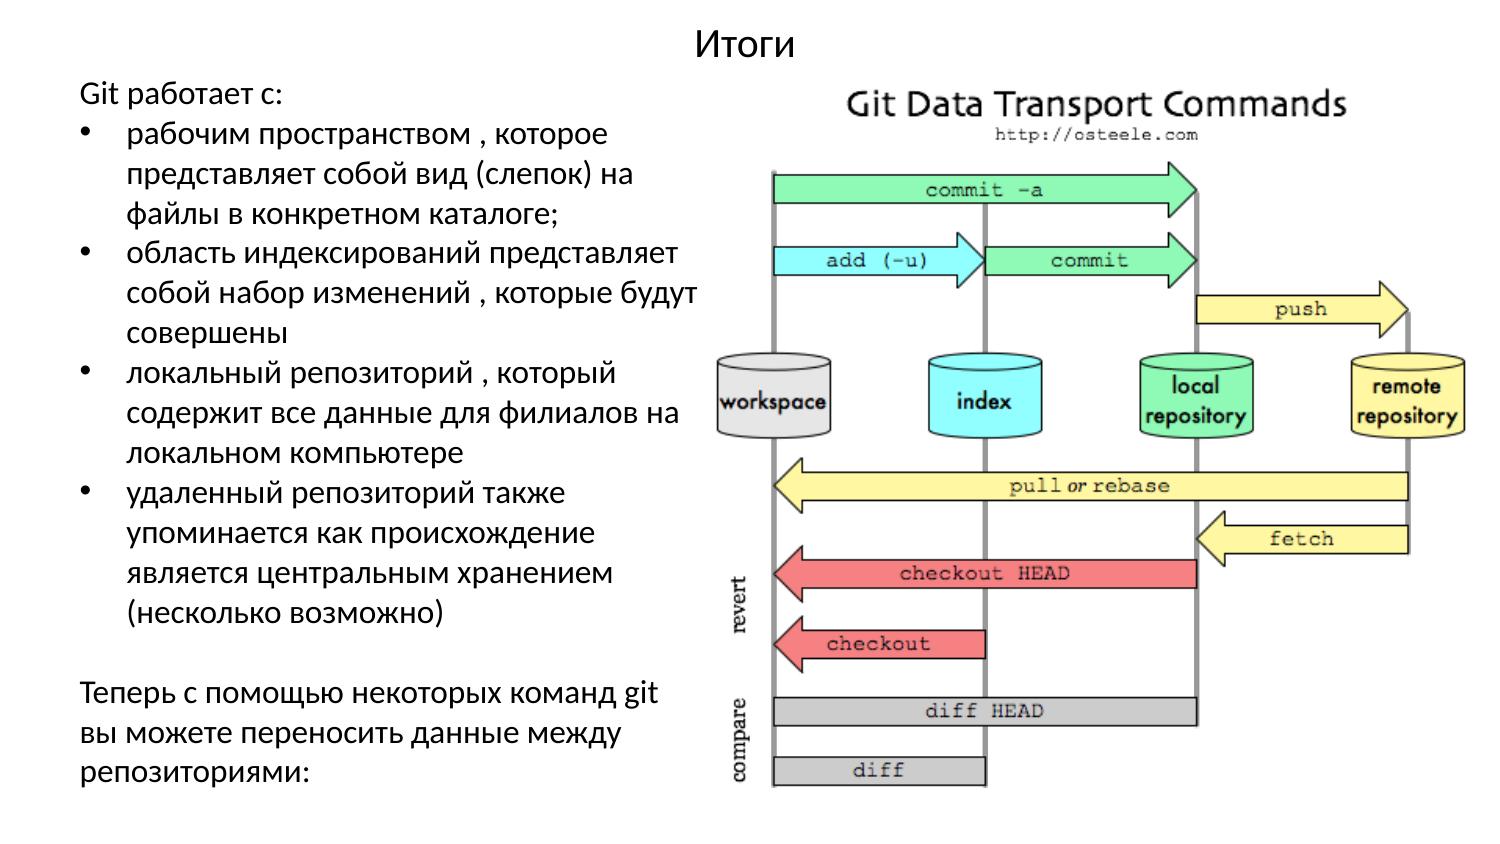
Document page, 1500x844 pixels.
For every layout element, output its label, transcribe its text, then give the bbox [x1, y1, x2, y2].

text_box Git работает с: рабочим пространством , которое представляет собой вид (слепок) на файлы в конкретном каталоге; область индексирований представляет собой набор изменений , которые будут совершены локальный репозиторий , который содержит все данные для филиалов на локальном компьютере удаленный репозиторий также упоминается как происхождение является центральным хранением (несколько возможно) Теперь с помощью некоторых команд git вы можете переносить данные между репозиториями: [64, 63, 715, 797]
picture [714, 79, 1467, 791]
text_box Итоги [679, 8, 811, 74]
